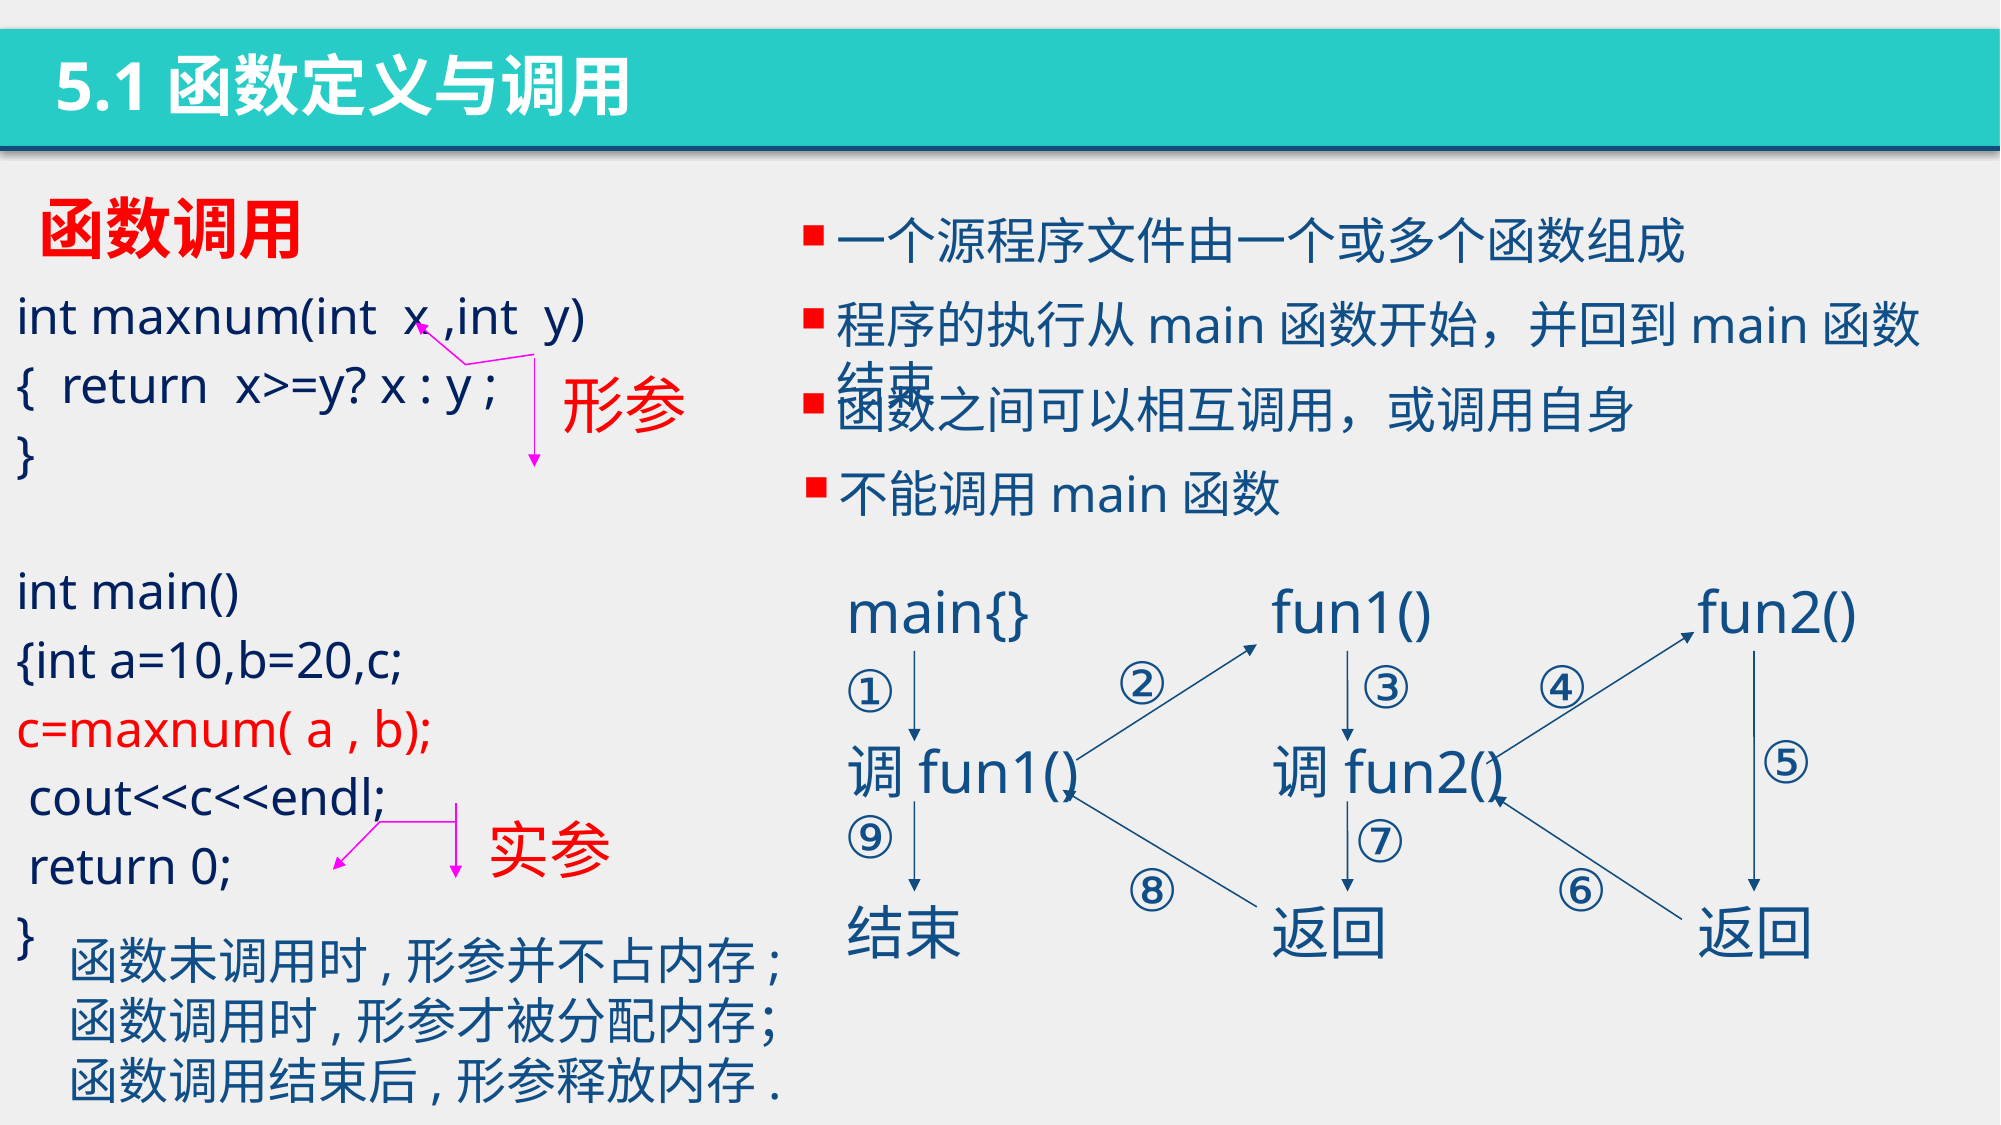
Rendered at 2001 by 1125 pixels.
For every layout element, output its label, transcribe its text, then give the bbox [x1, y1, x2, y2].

text_box 形参 [528, 358, 541, 467]
text_box [1747, 650, 1761, 892]
text_box 程序的执行从main函数开始，并回到main函数结束 [721, 286, 1979, 422]
text_box 函数调用 [23, 179, 1111, 274]
text_box ⑨ [844, 800, 894, 861]
text_box ⑦ [1354, 804, 1404, 865]
text_box [908, 801, 921, 892]
text_box 函数之间可以相互调用，或调用自身 [721, 370, 1814, 446]
text_box int maxnum(int x ,int y) { return x>=y? x : y ; } int main() {int a=10,b=20,c; c=maxnum( a , b); cout<<c<<endl; return 0; } [1, 268, 601, 971]
text_box [1166, 644, 1257, 703]
text_box ① [844, 653, 898, 726]
text_box 形参 [547, 358, 718, 467]
text_box main{} 调fun1() 结束 [831, 556, 1107, 982]
text_box fun1() 调fun2() 返回 [1257, 556, 1532, 982]
text_box [1493, 795, 1581, 853]
text_box [1586, 631, 1695, 701]
text_box 不能调用main函数 [724, 454, 1599, 530]
text_box 实参 [473, 803, 662, 878]
text_box fun2() 返回 [1682, 556, 1957, 982]
text_box 形参 [415, 322, 535, 365]
text_box ⑥ [1555, 853, 1606, 914]
text_box ② [1116, 646, 1166, 707]
text_box 一个源程序文件由一个或多个函数组成 [721, 202, 1814, 278]
text_box [908, 650, 921, 742]
text_box [1341, 650, 1354, 742]
text_box ④ [1536, 650, 1586, 711]
text_box ⑤ [1760, 725, 1811, 786]
text_box [1062, 789, 1168, 853]
text_box 函数未调用时,形参并不占内存; 函数调用时,形参才被分配内存； 函数调用结束后,形参释放内存. [53, 922, 808, 1117]
text_box ③ [1360, 650, 1411, 711]
text_box [1341, 801, 1354, 892]
text_box 实参 [332, 803, 462, 879]
text_box 5.1函数定义与调用 [40, 36, 1358, 132]
text_box ⑧ [1126, 853, 1176, 914]
text_box [0, 28, 2000, 146]
